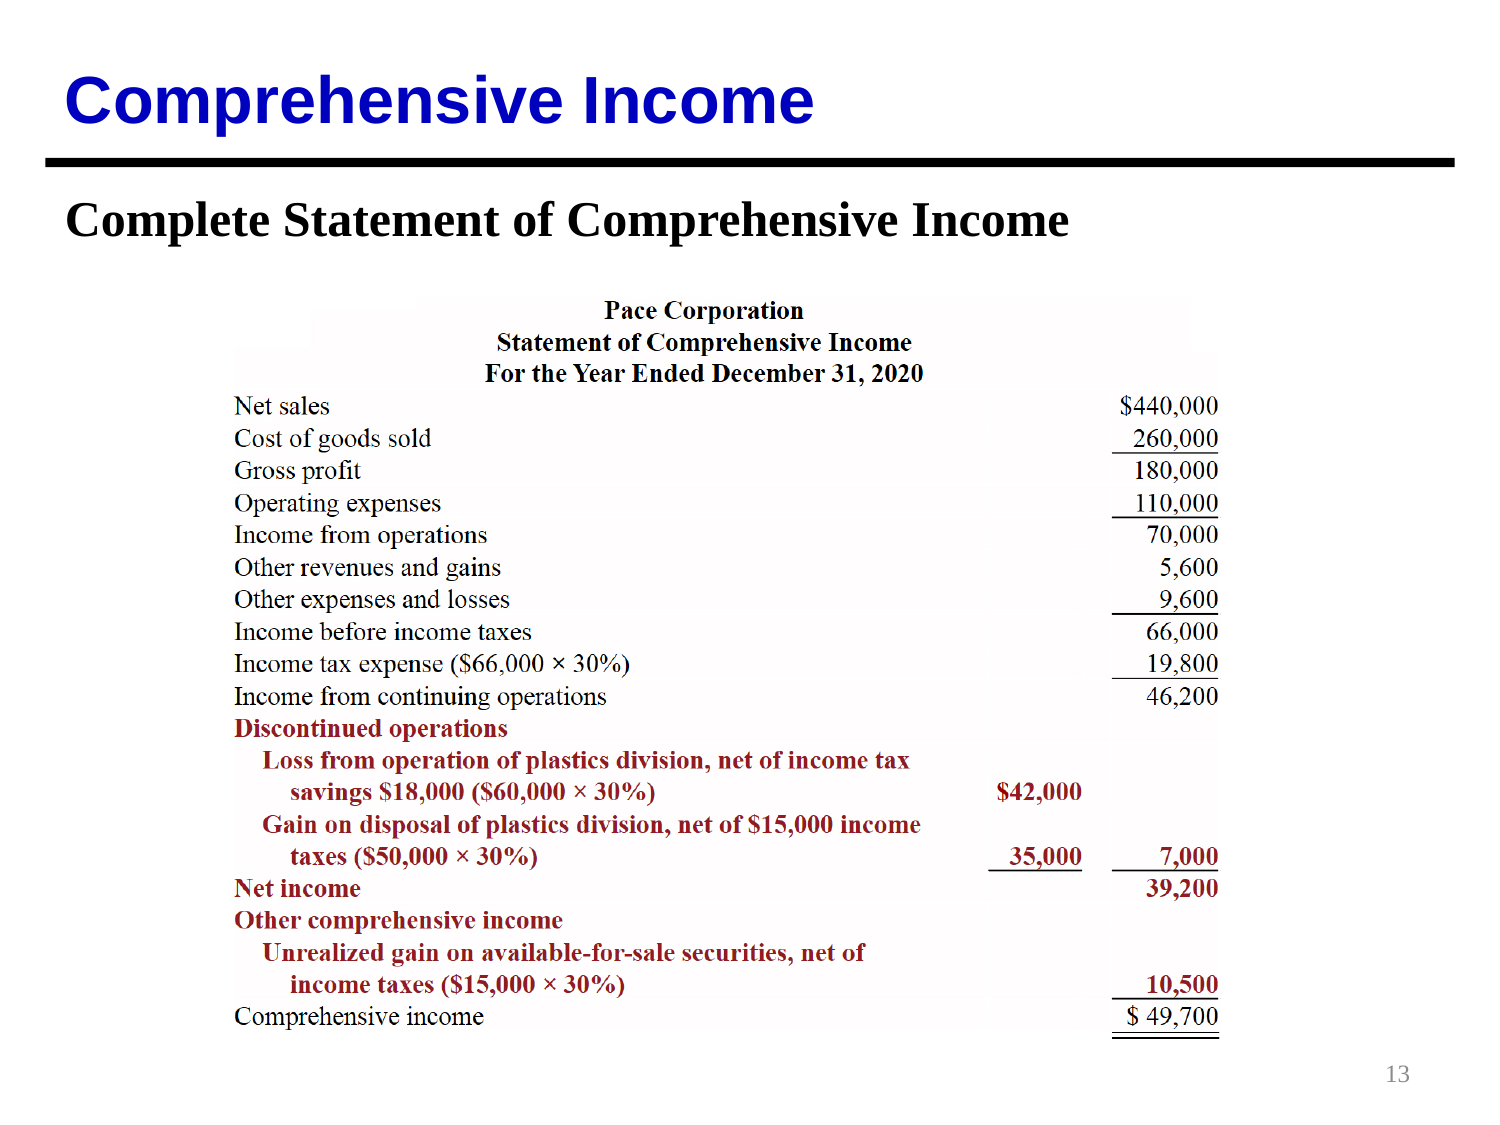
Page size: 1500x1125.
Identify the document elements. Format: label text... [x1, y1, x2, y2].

slide_number 13 [1074, 1042, 1425, 1103]
picture [208, 289, 1235, 1051]
text_box Complete Statement of Comprehensive Income [50, 179, 1125, 254]
text_box Comprehensive Income [50, 50, 1450, 142]
